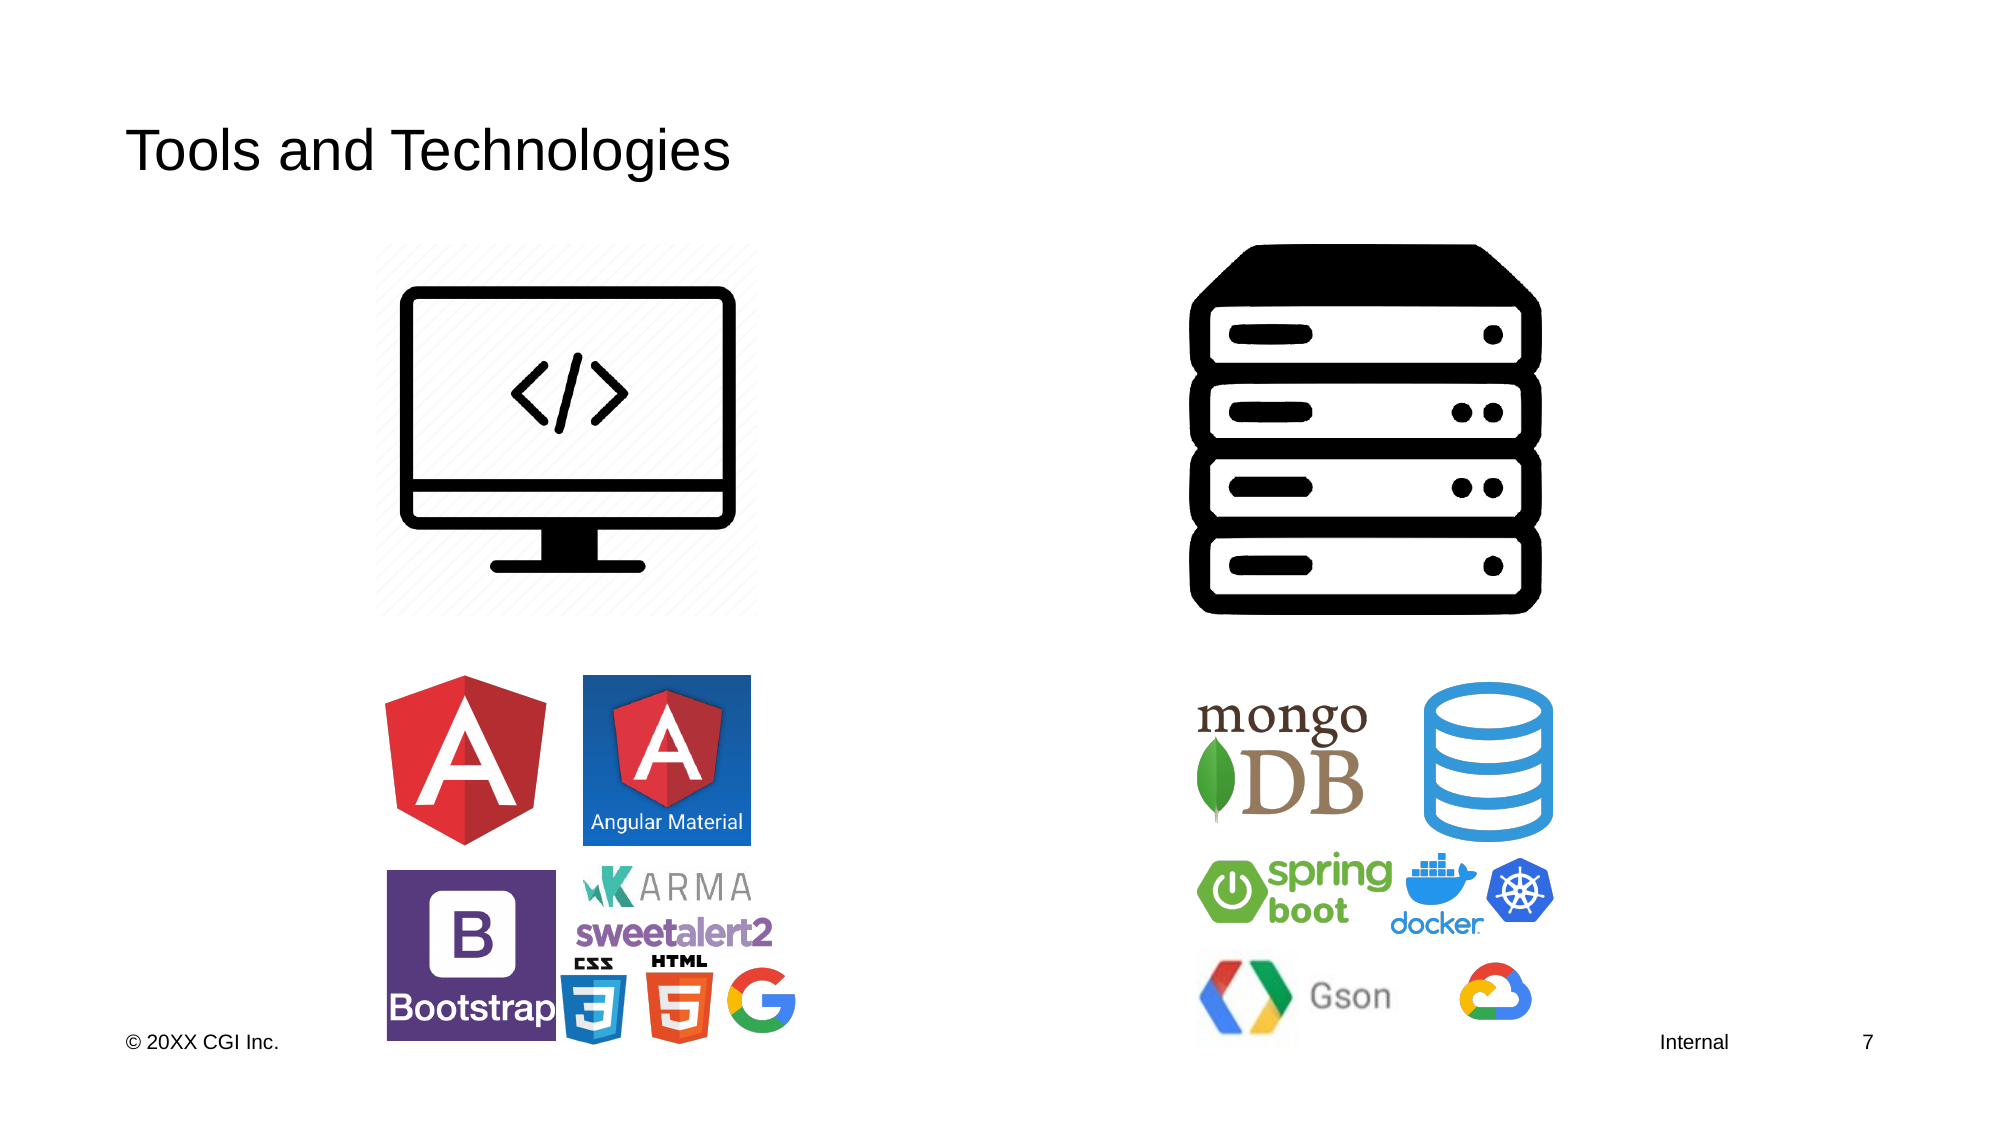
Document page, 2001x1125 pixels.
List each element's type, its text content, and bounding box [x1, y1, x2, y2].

picture [583, 866, 752, 907]
picture [385, 675, 547, 846]
picture [575, 912, 775, 953]
picture [375, 243, 757, 616]
picture [1405, 944, 1587, 1038]
title Tools and Technologies [125, 112, 1877, 200]
picture [1192, 659, 1594, 942]
picture [583, 675, 752, 846]
slide_number 7 [1831, 1027, 1875, 1056]
picture [1191, 947, 1403, 1048]
picture [1189, 243, 1542, 615]
picture [386, 870, 808, 1046]
